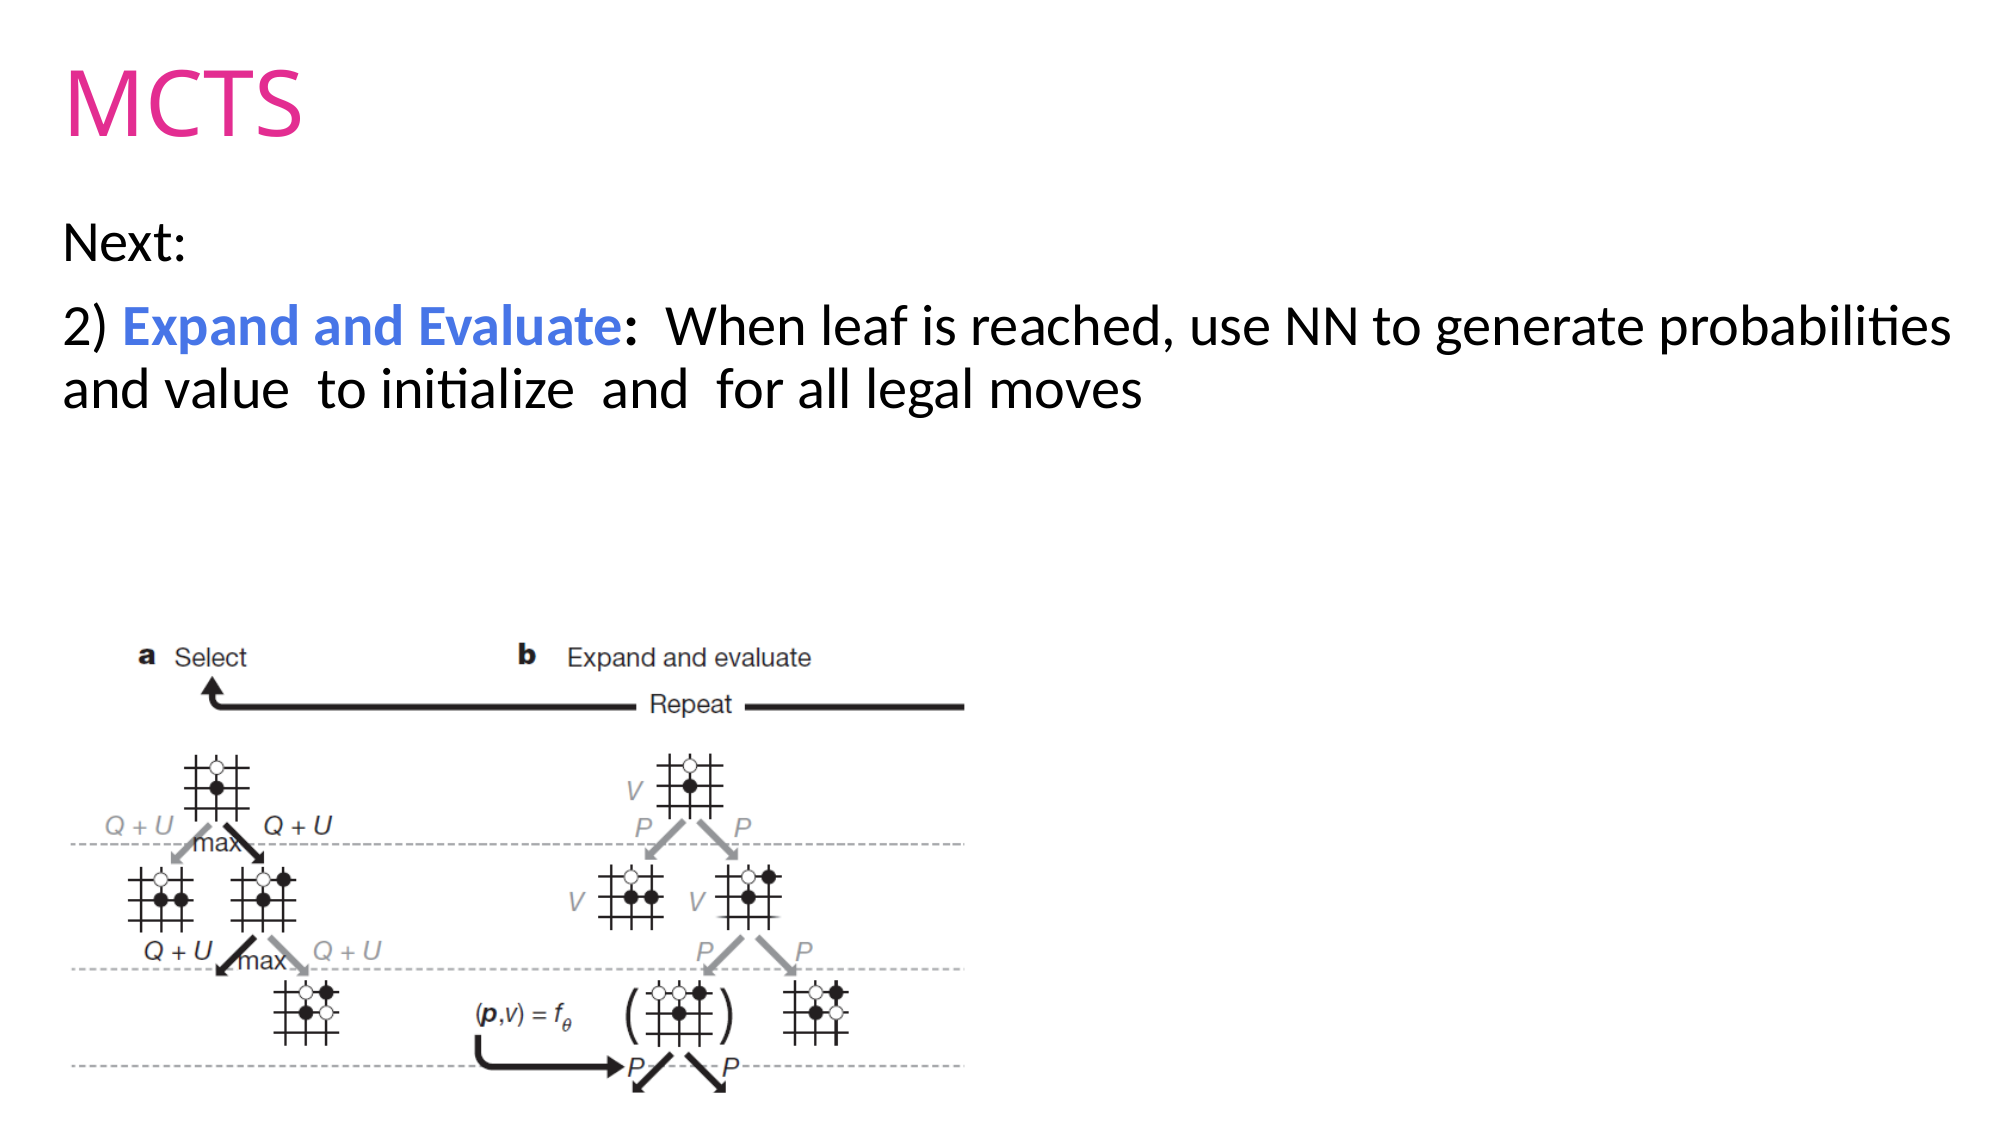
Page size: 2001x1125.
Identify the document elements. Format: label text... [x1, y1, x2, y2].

title MCTS [47, 32, 1955, 181]
picture [47, 618, 965, 1093]
